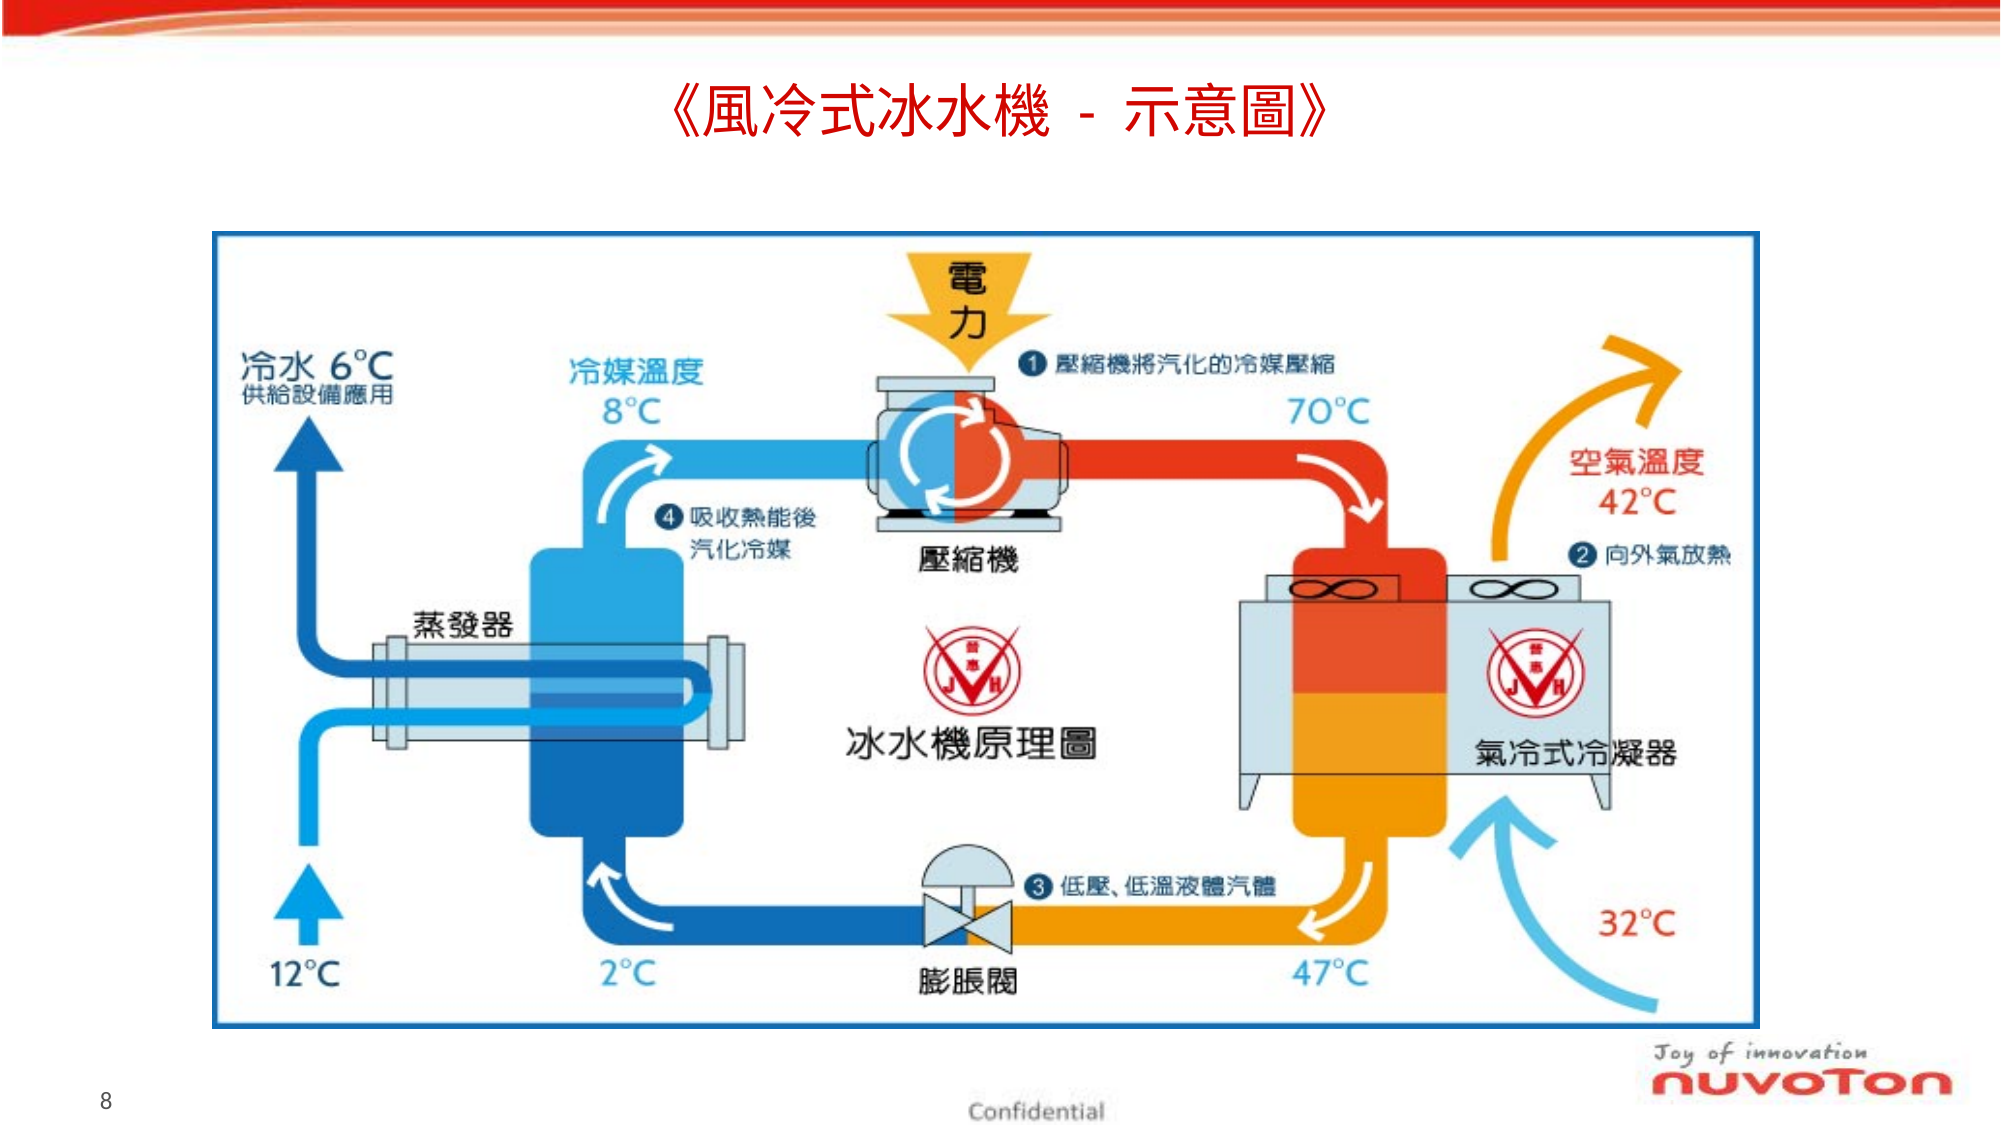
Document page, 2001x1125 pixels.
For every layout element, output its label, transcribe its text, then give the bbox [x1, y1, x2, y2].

picture [2, 0, 2001, 1125]
title 《風冷式冰水機 - 示意圖》 [99, 66, 1900, 149]
slide_number 7 [0, 1069, 213, 1125]
